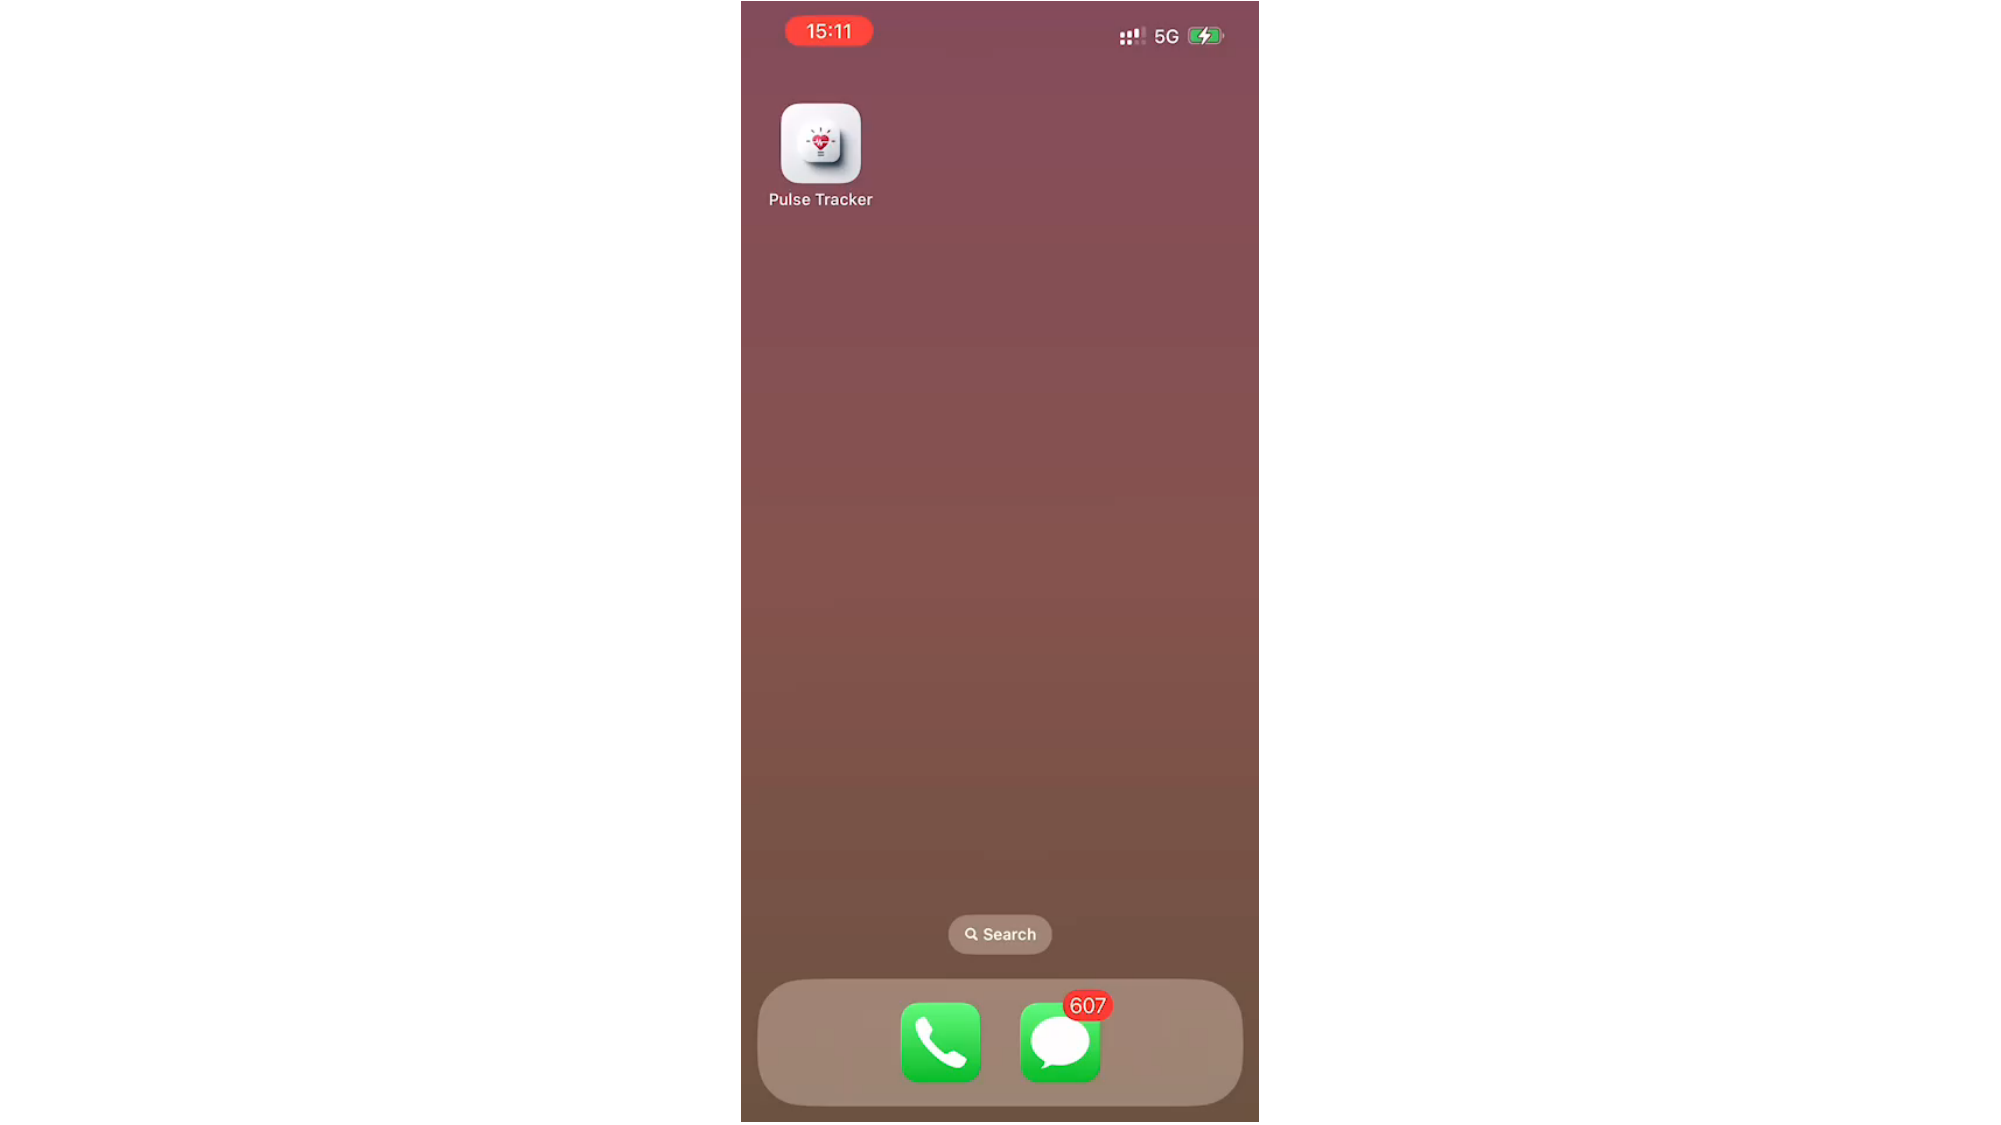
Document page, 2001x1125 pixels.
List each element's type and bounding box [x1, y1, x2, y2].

text_box [740, 0, 1260, 1123]
